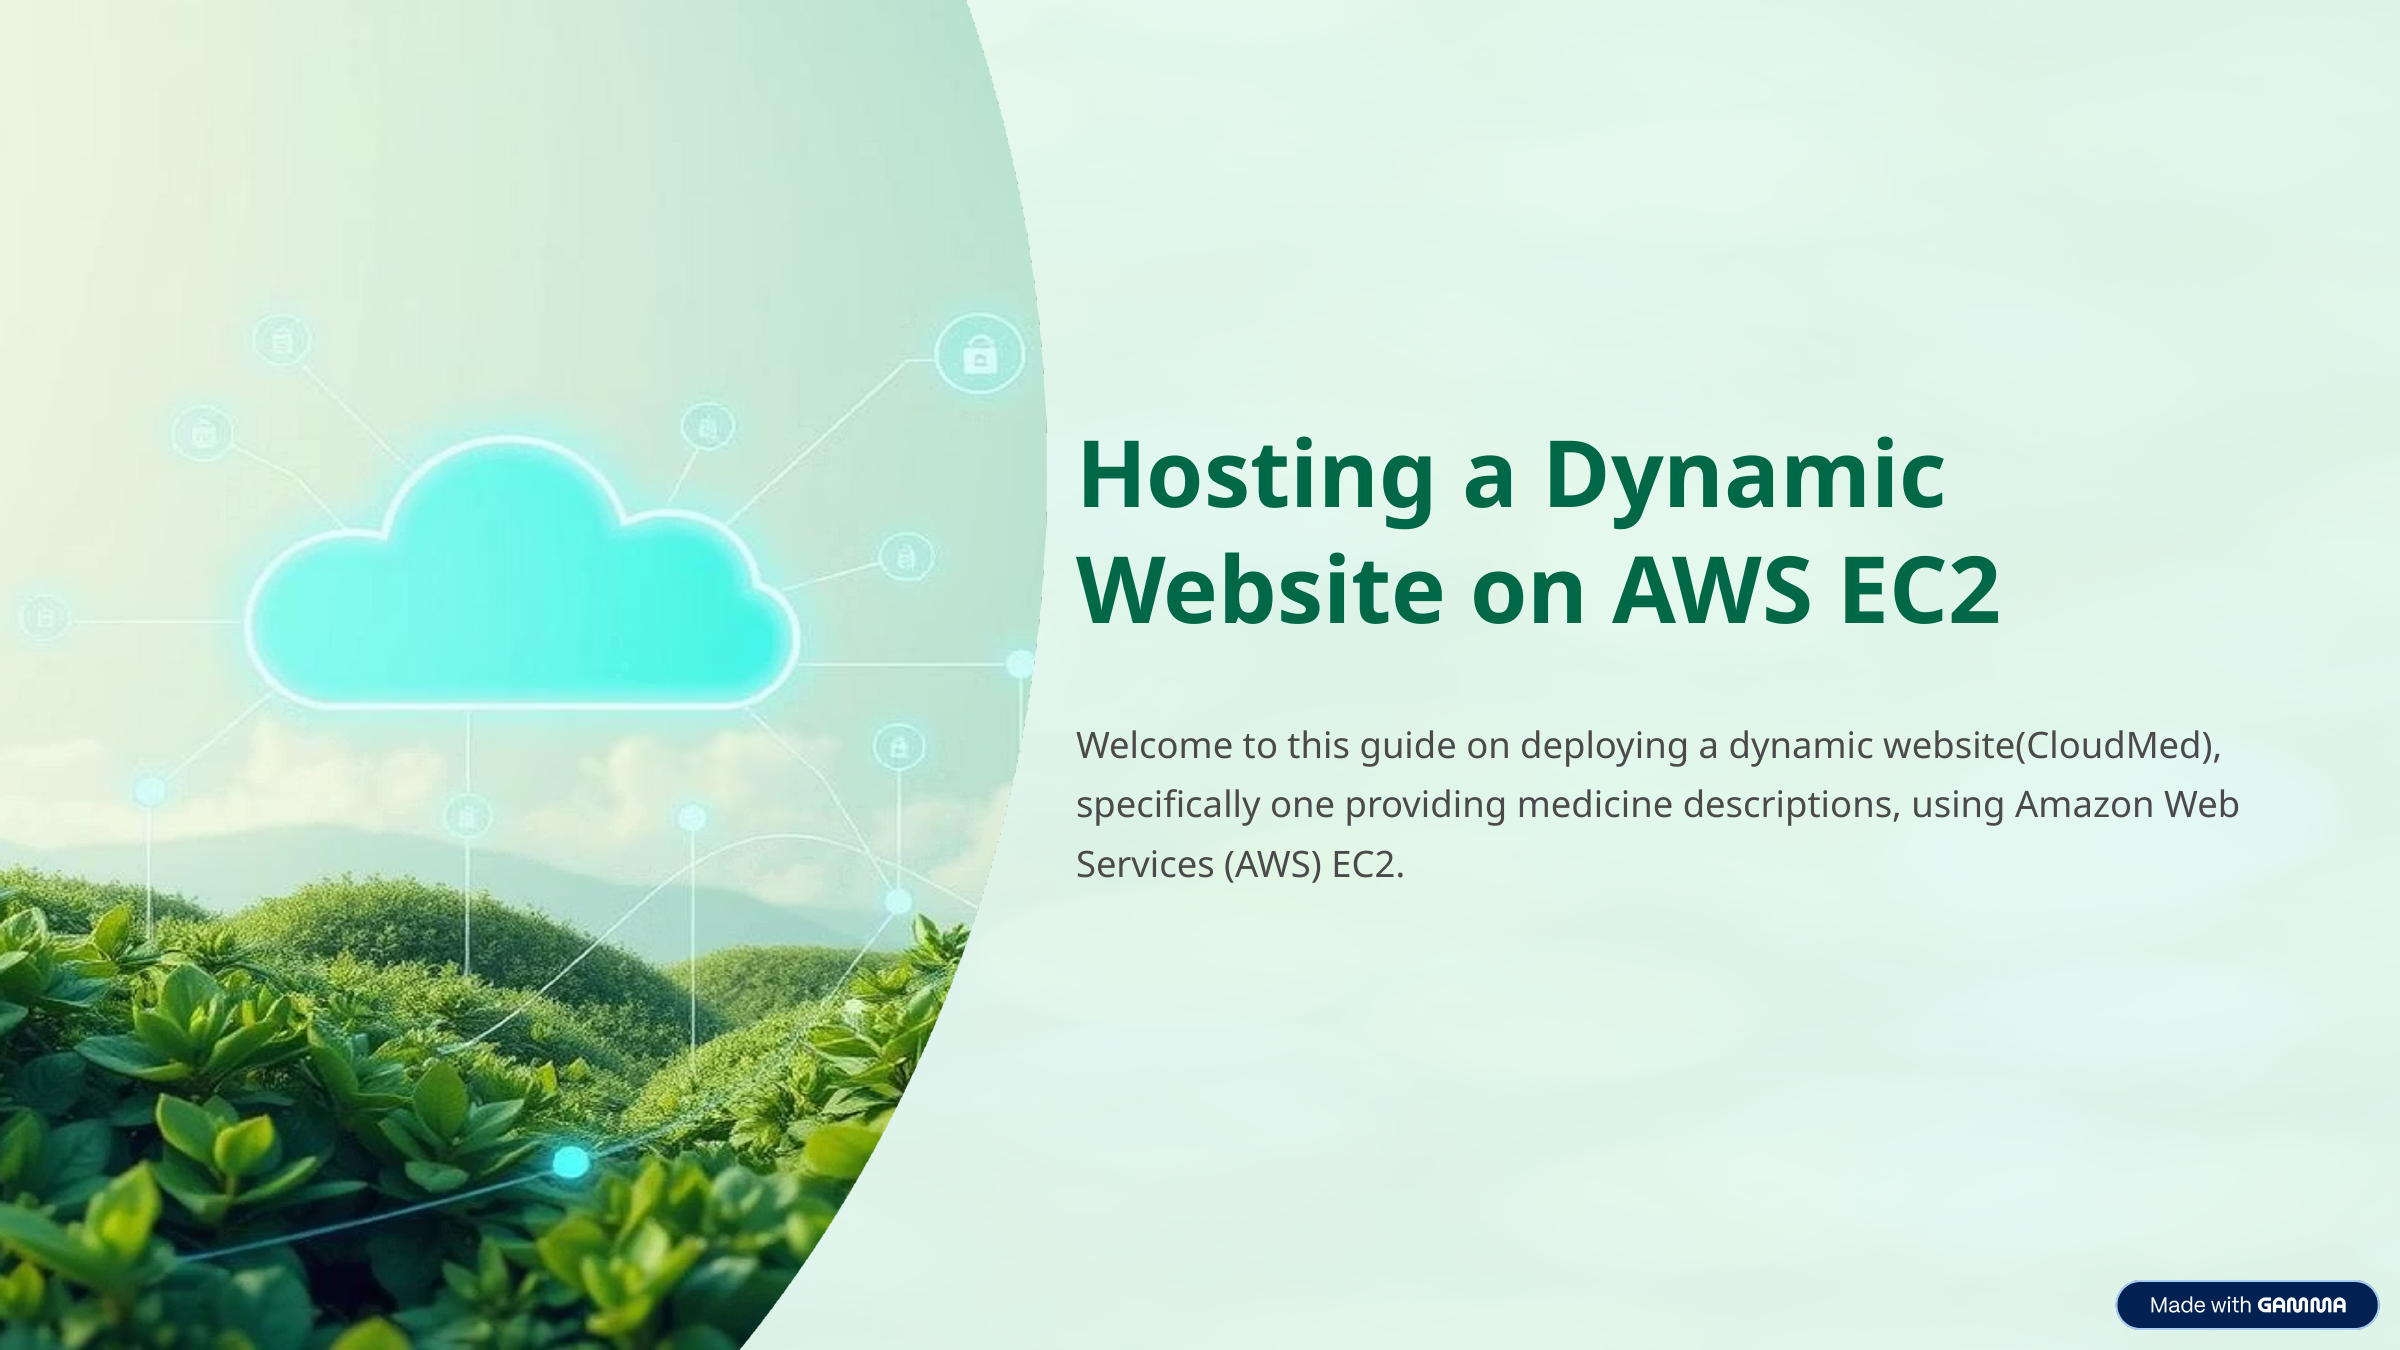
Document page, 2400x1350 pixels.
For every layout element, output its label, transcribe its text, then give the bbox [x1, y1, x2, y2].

picture [0, 0, 1068, 1350]
text_box Hosting a Dynamic Website on AWS EC2 [1076, 410, 2316, 644]
picture [2106, 1271, 2389, 1339]
text_box Welcome to this guide on deploying a dynamic website(CloudMed), specifically one providing medicine descriptions, using Amazon Web Services (AWS) EC2. [1076, 706, 2316, 886]
